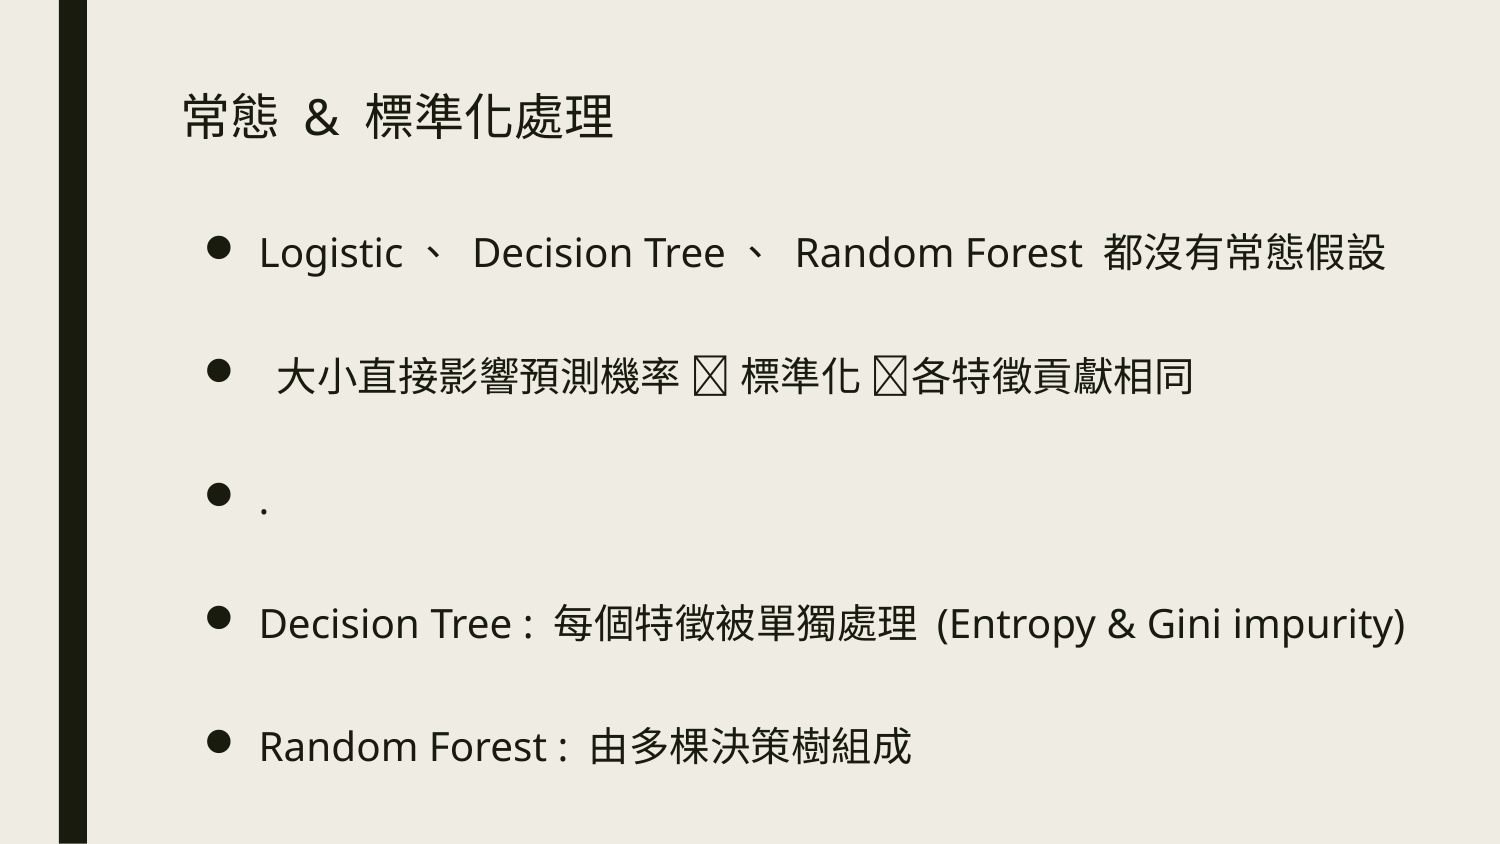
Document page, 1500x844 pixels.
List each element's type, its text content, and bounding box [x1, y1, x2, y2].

title 常態 & 標準化處理 [168, 87, 1351, 157]
